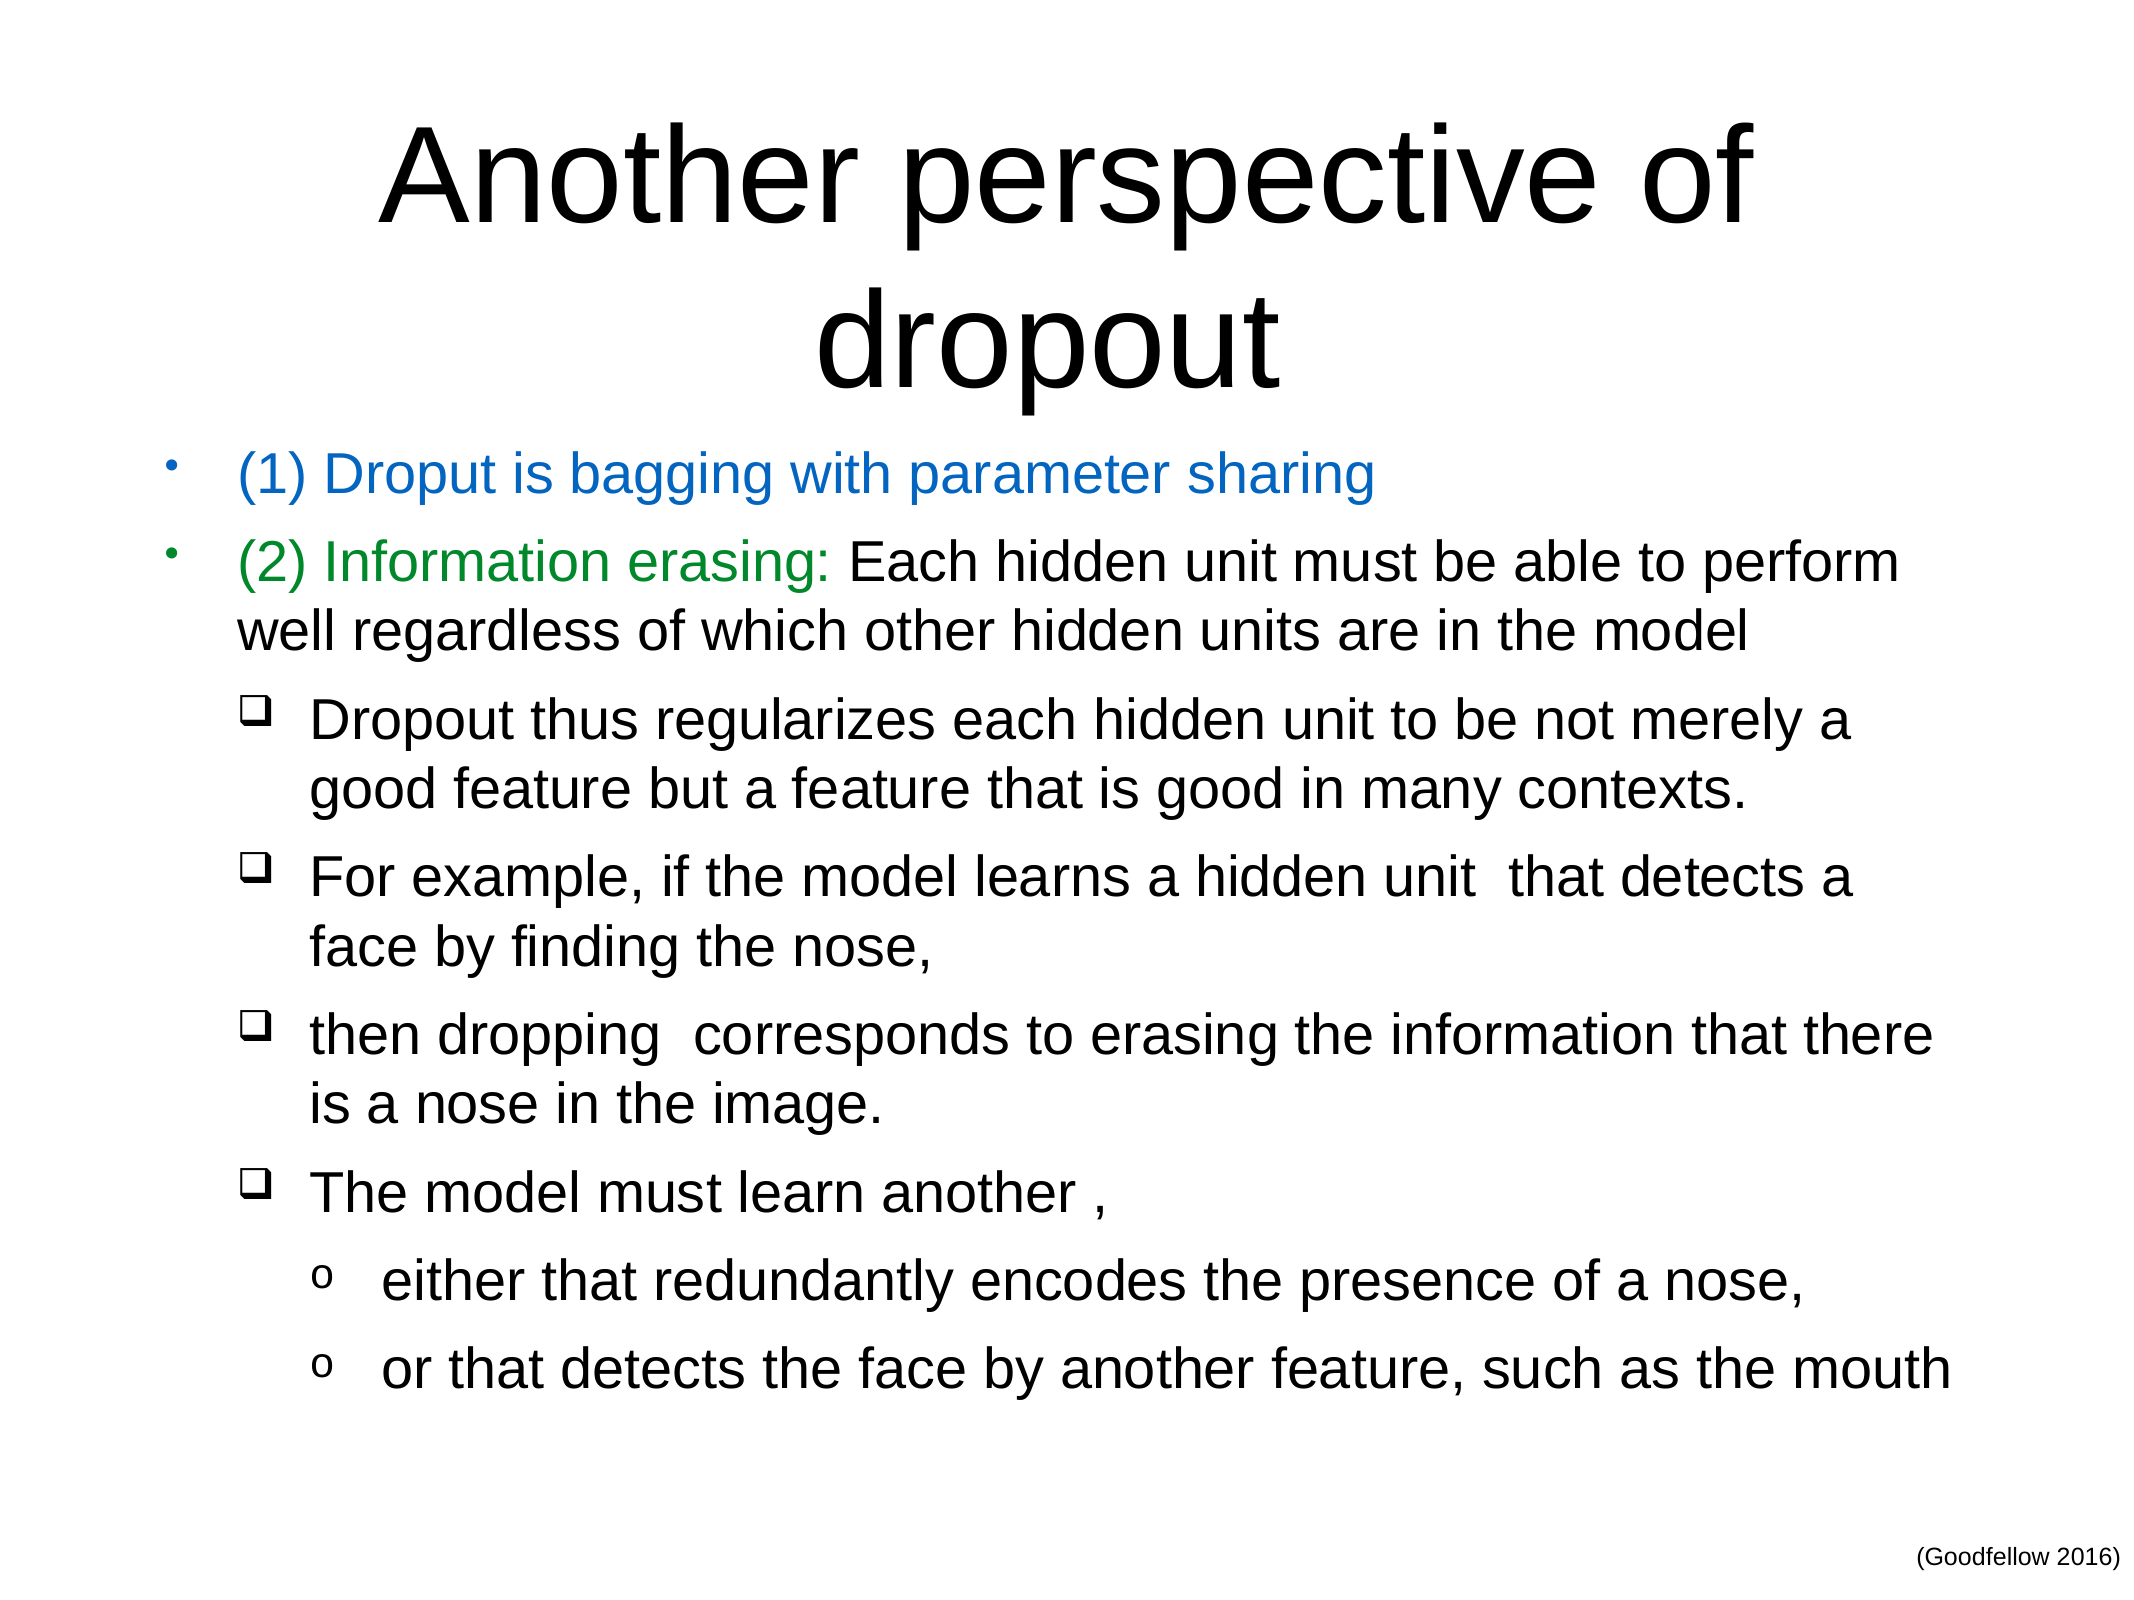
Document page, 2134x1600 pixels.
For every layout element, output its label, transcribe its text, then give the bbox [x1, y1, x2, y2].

title Another perspective of dropout [155, 72, 1978, 428]
